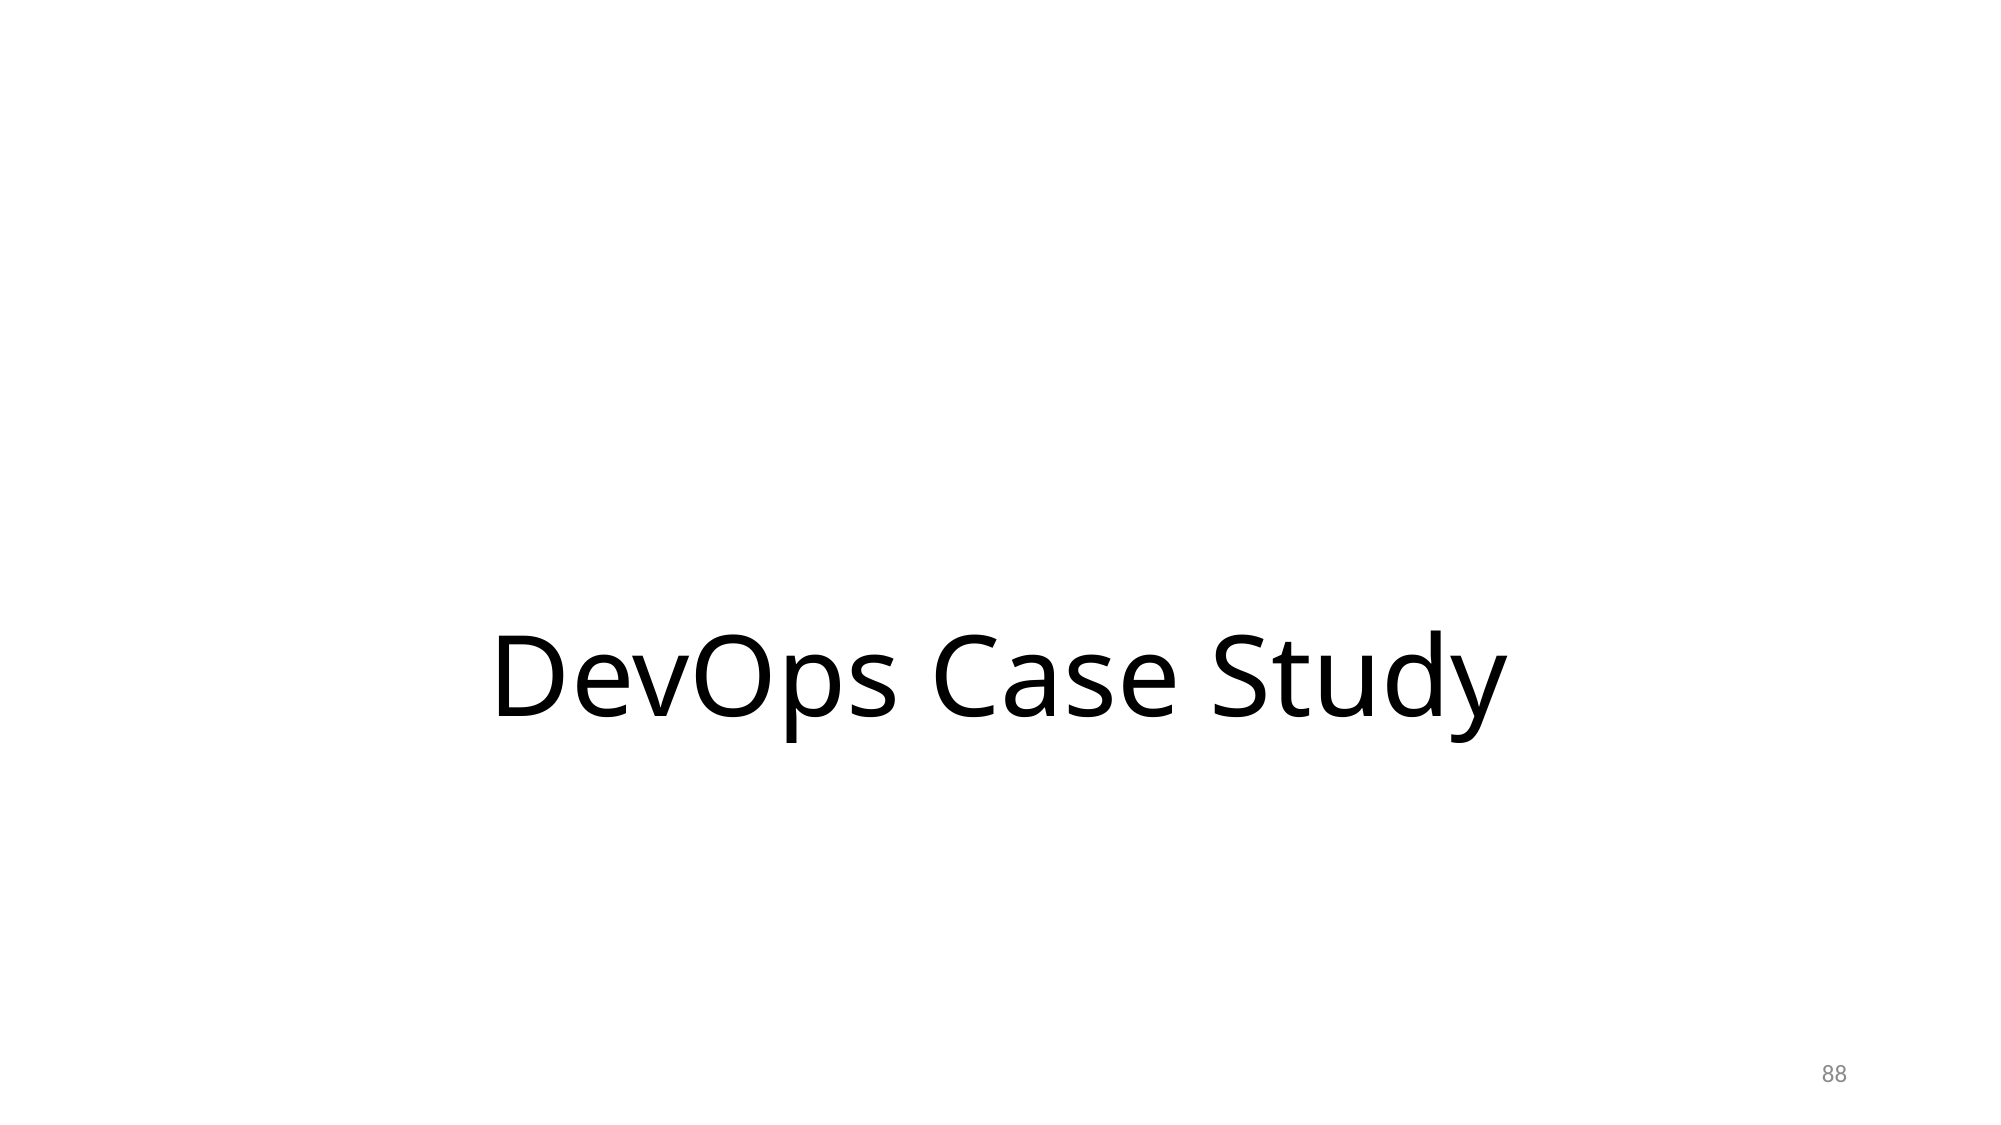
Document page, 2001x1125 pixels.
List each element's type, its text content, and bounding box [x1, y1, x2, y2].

title DevOps Case Study [136, 280, 1862, 749]
slide_number 88 [1412, 1042, 1863, 1103]
